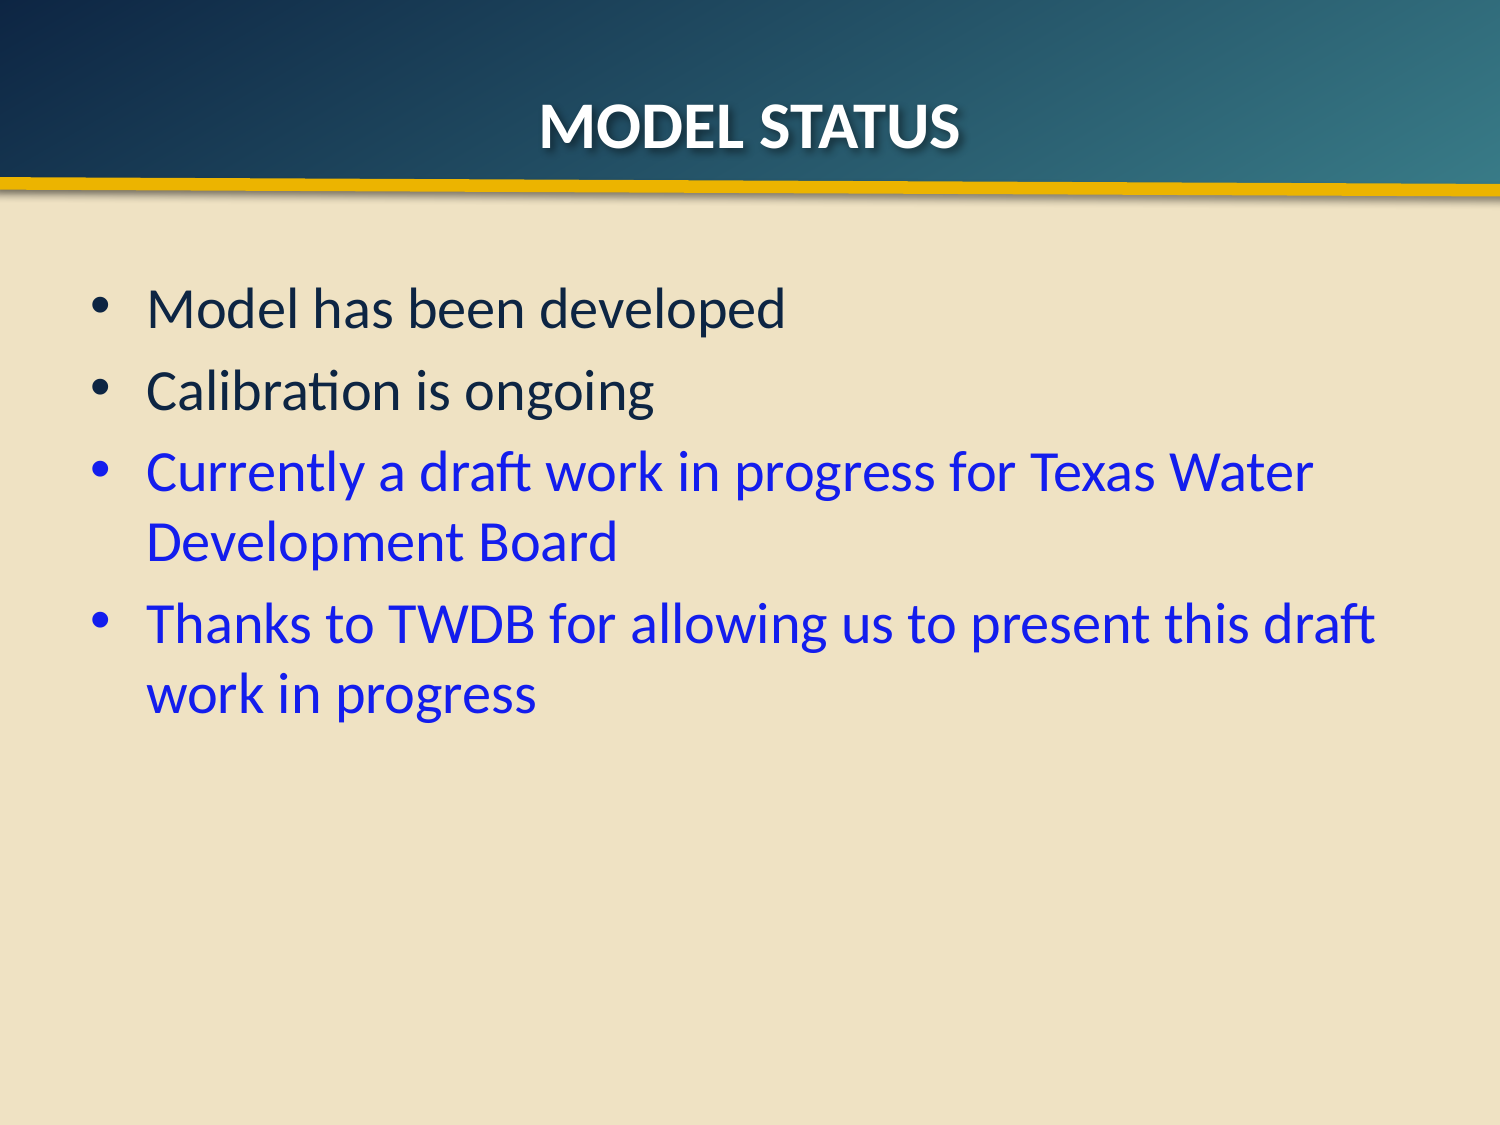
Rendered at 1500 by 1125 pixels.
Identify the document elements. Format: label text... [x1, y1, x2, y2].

title Model Status [75, 75, 1425, 171]
list Model has been developed Calibration is ongoing Currently a draft work in progress for Texas Water Development Board Thanks to TWDB for allowing us to present this draft work in progress [75, 262, 1425, 1005]
